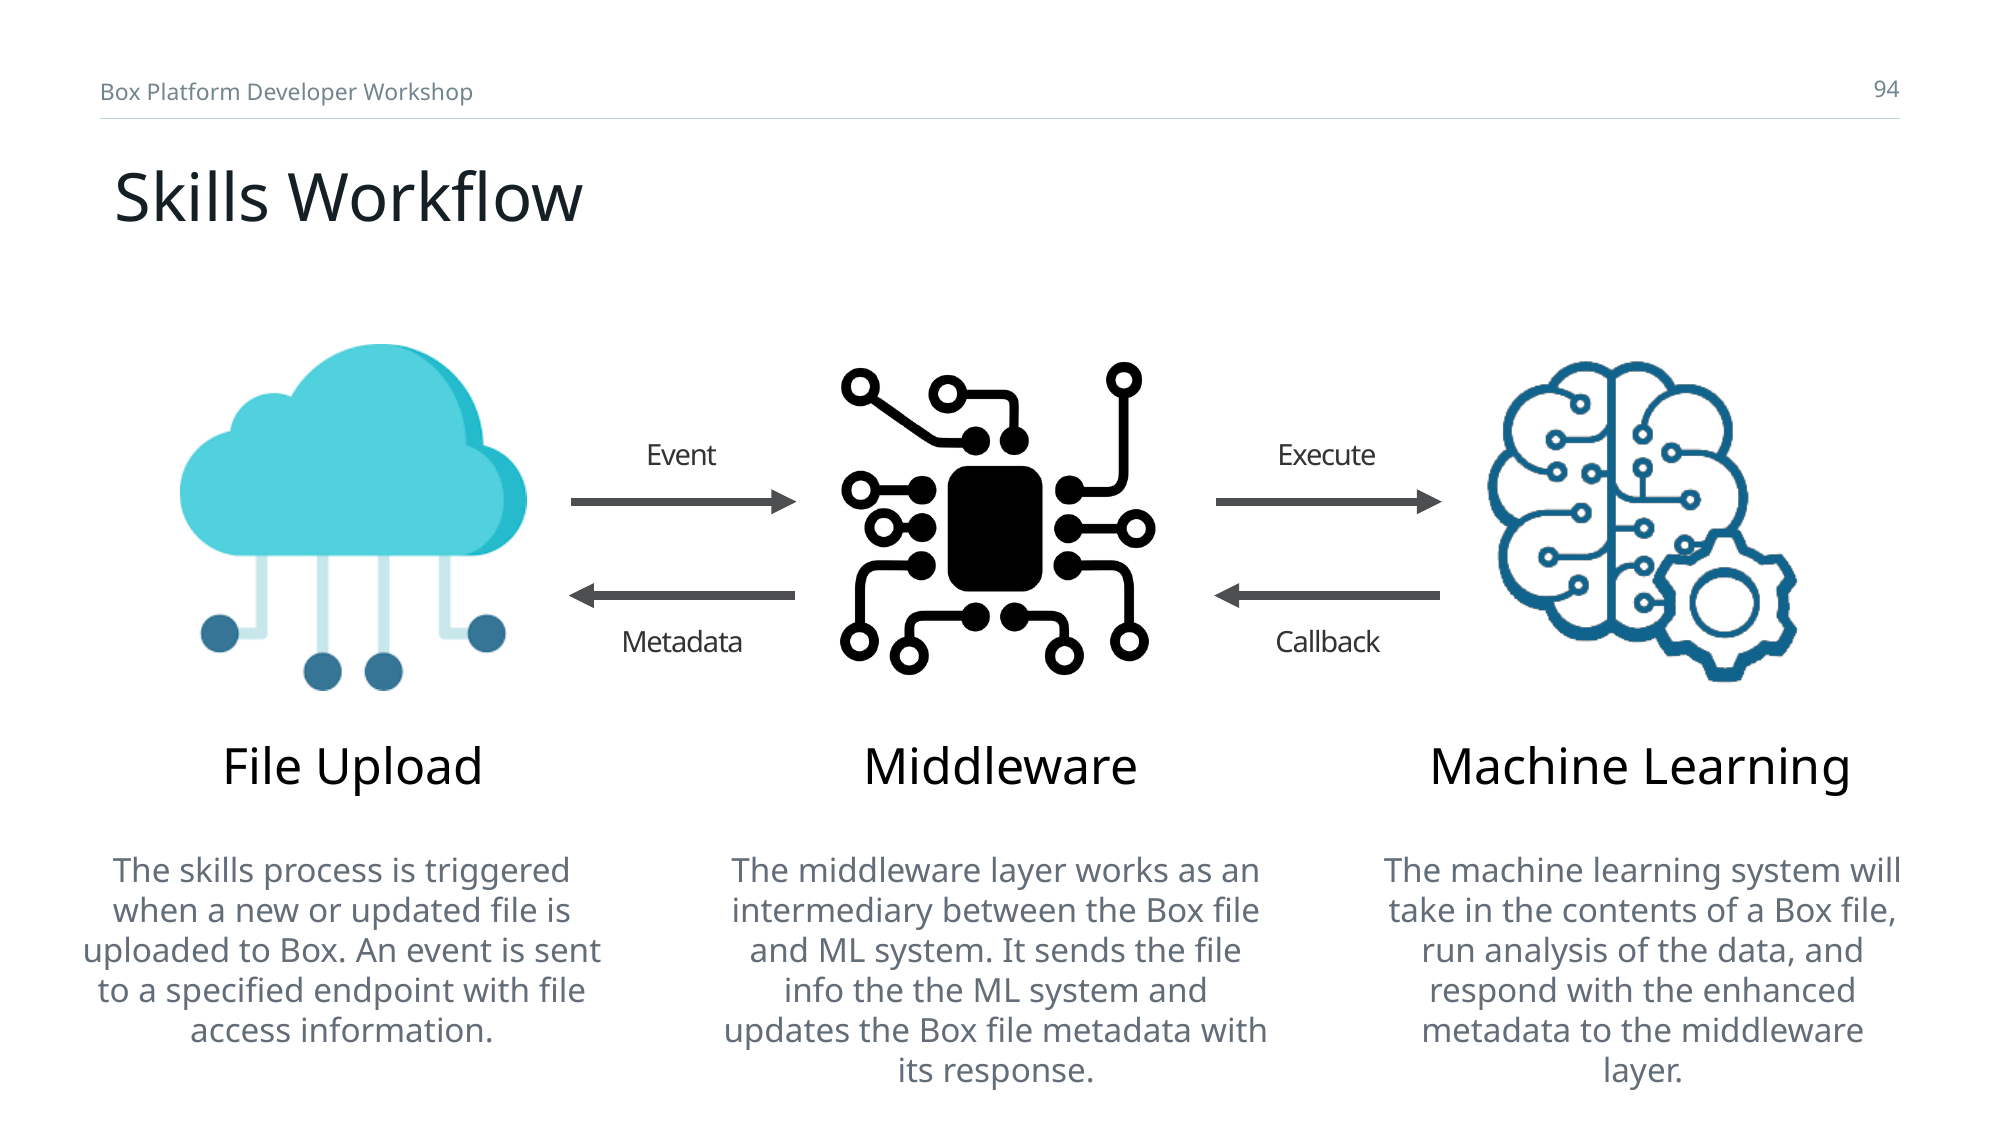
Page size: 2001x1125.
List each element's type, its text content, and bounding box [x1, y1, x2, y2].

text_box Callback [1216, 619, 1440, 666]
picture [179, 344, 527, 692]
text_box Metadata [570, 619, 794, 666]
list Middleware [729, 726, 1265, 818]
list Machine Learning [1265, 726, 2000, 818]
list File Upload [0, 726, 729, 818]
list The skills process is triggered when a new or updated file is uploaded to Box. An event is sent to a specified endpoint with file access information. [75, 841, 609, 1049]
text_box Execute [1214, 433, 1440, 480]
picture [1472, 346, 1815, 689]
picture [798, 320, 1194, 716]
list The middleware layer works as an intermediary between the Box file and ML system. It sends the file info the the ML system and updates the Box file metadata with its response. [717, 841, 1275, 1049]
list The machine learning system will take in the contents of a Box file, run analysis of the data, and respond with the enhanced metadata to the middleware layer. [1377, 841, 1909, 1049]
text_box Skills Workflow [99, 147, 1900, 237]
text_box Event [568, 433, 794, 480]
